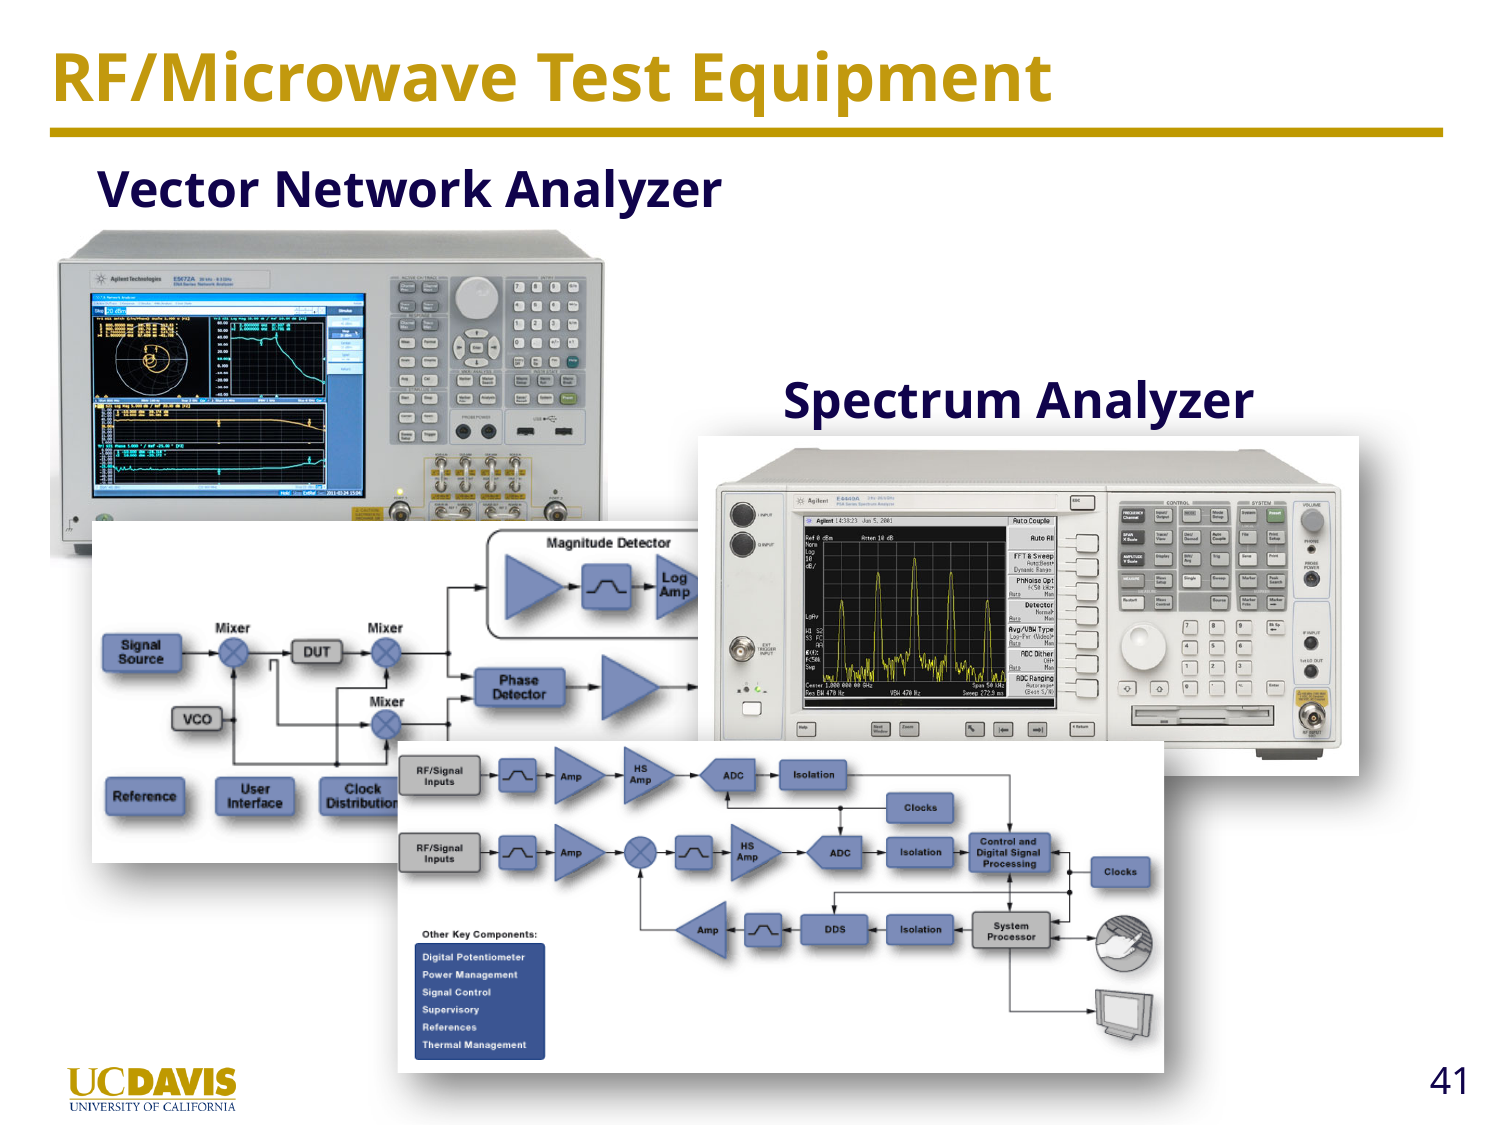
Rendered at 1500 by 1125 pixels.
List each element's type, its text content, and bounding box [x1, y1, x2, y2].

picture [67, 1067, 236, 1111]
text_box Spectrum Analyzer [768, 361, 1270, 435]
picture [49, 221, 1359, 1074]
title RF/Microwave Test Equipment [49, 0, 1273, 151]
text_box Vector Network Analyzer [83, 149, 739, 225]
